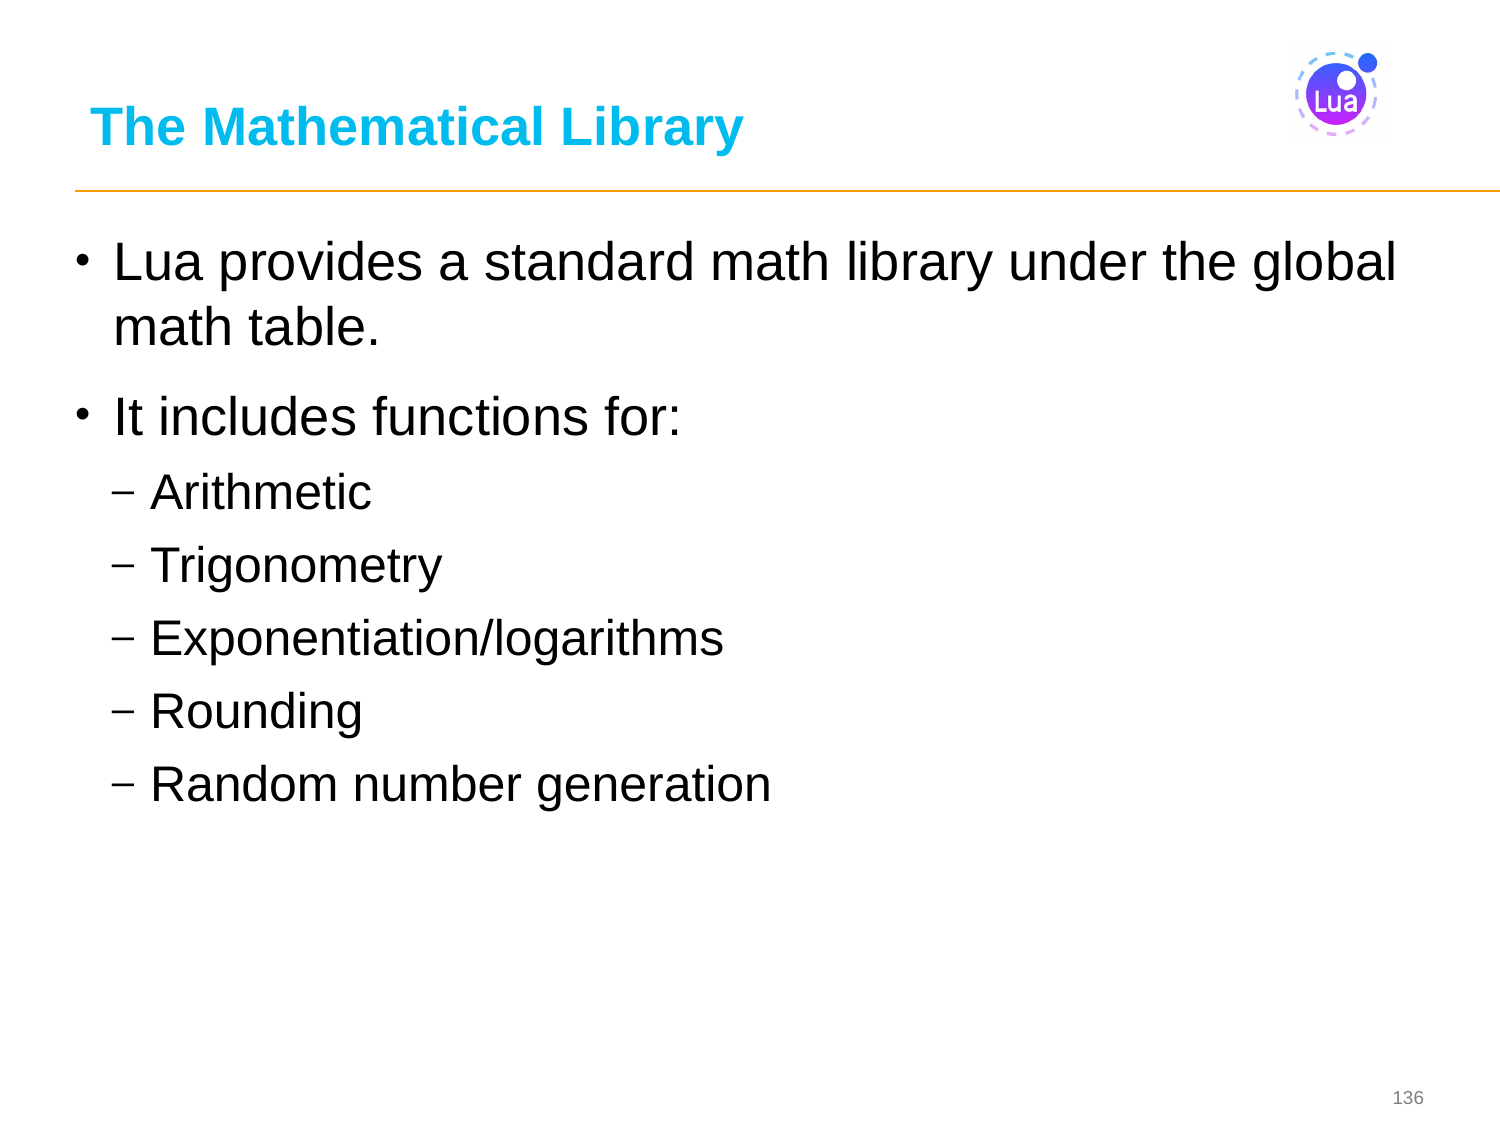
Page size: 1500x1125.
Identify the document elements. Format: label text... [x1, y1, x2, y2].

title The Mathematical Library [75, 27, 1422, 157]
list Lua provides a standard math library under the global math table. It includes functions for: Arithmetic Trigonometry Exponentiation/logarithms Rounding Random number generation [75, 226, 1425, 1018]
